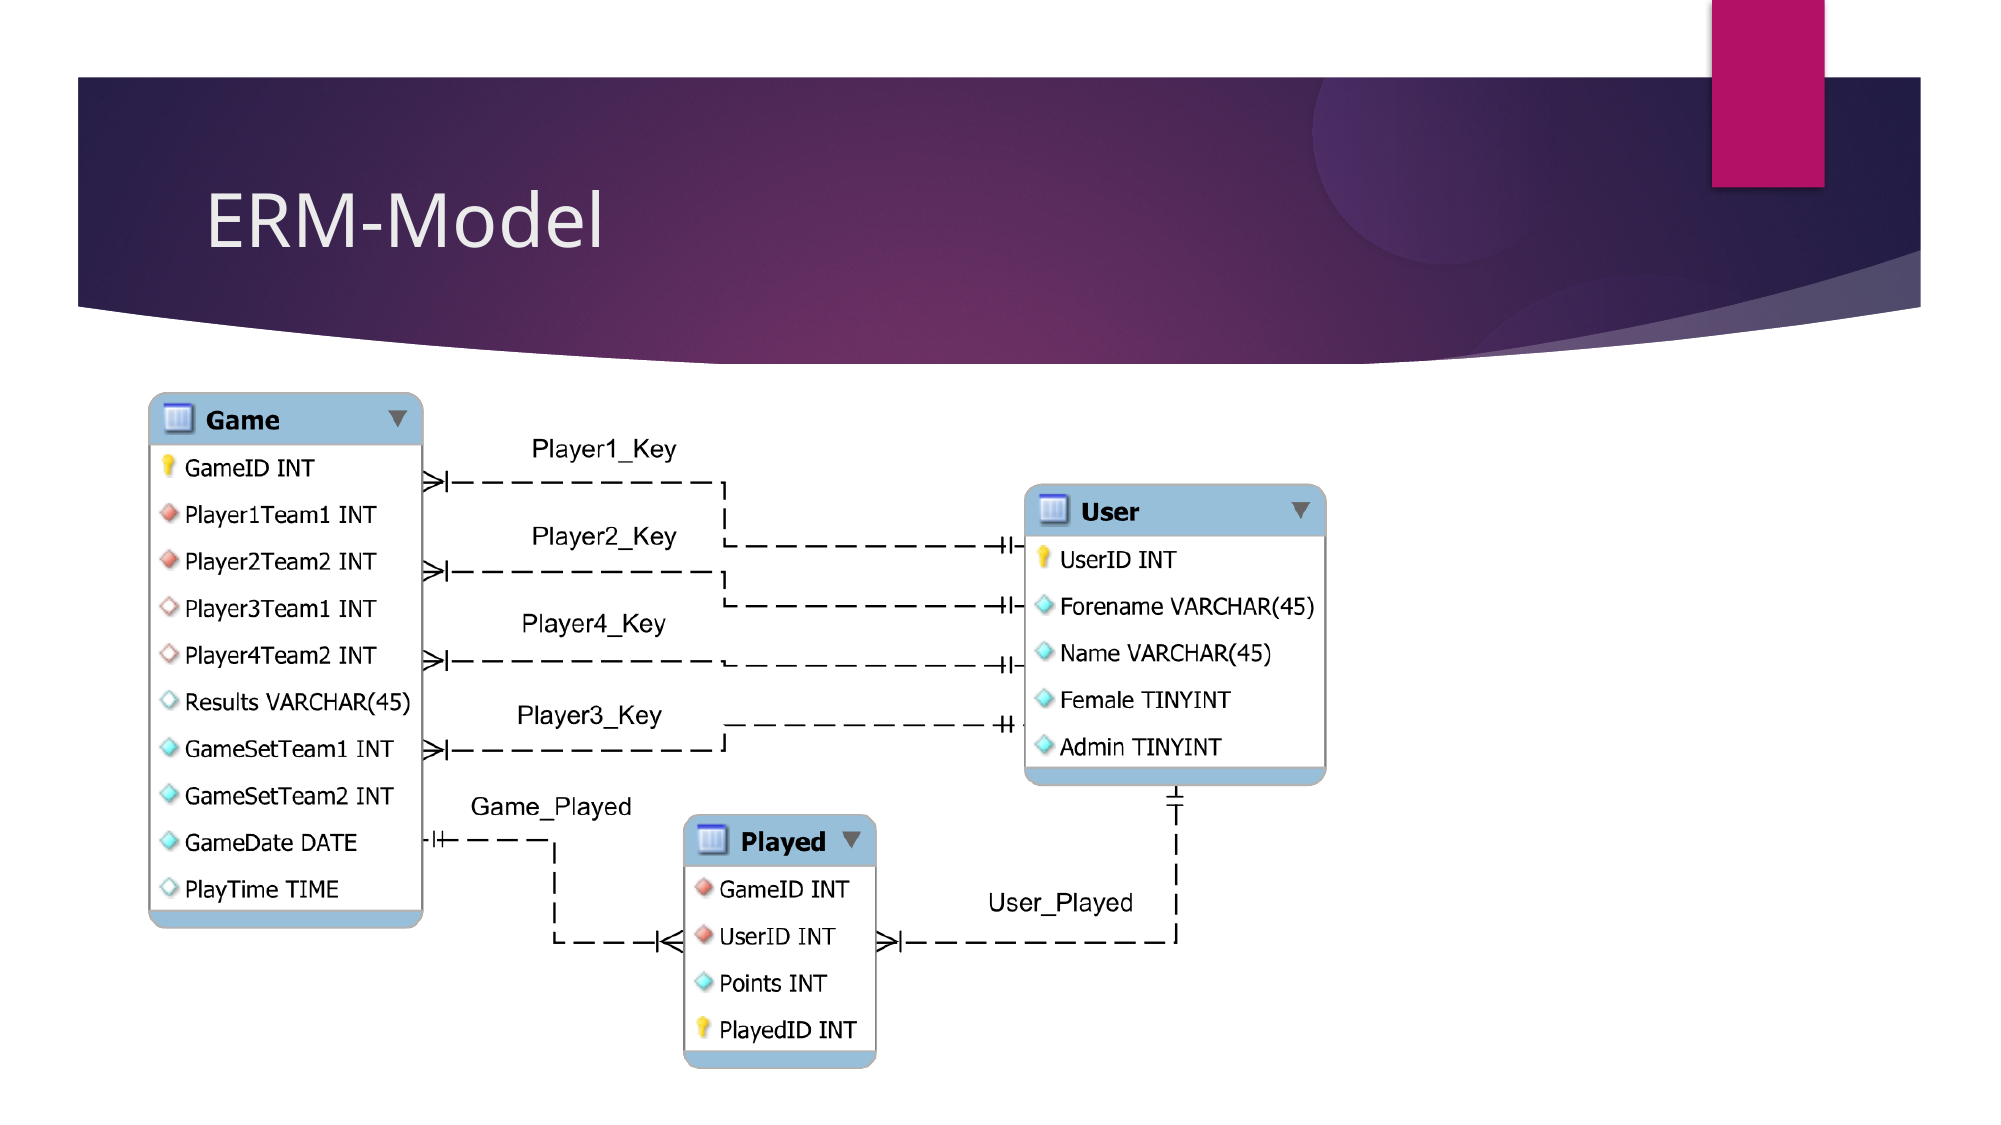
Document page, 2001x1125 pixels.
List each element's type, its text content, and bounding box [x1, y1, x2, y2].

picture [79, 78, 1920, 1125]
text_box ERM-Model [189, 159, 1627, 276]
